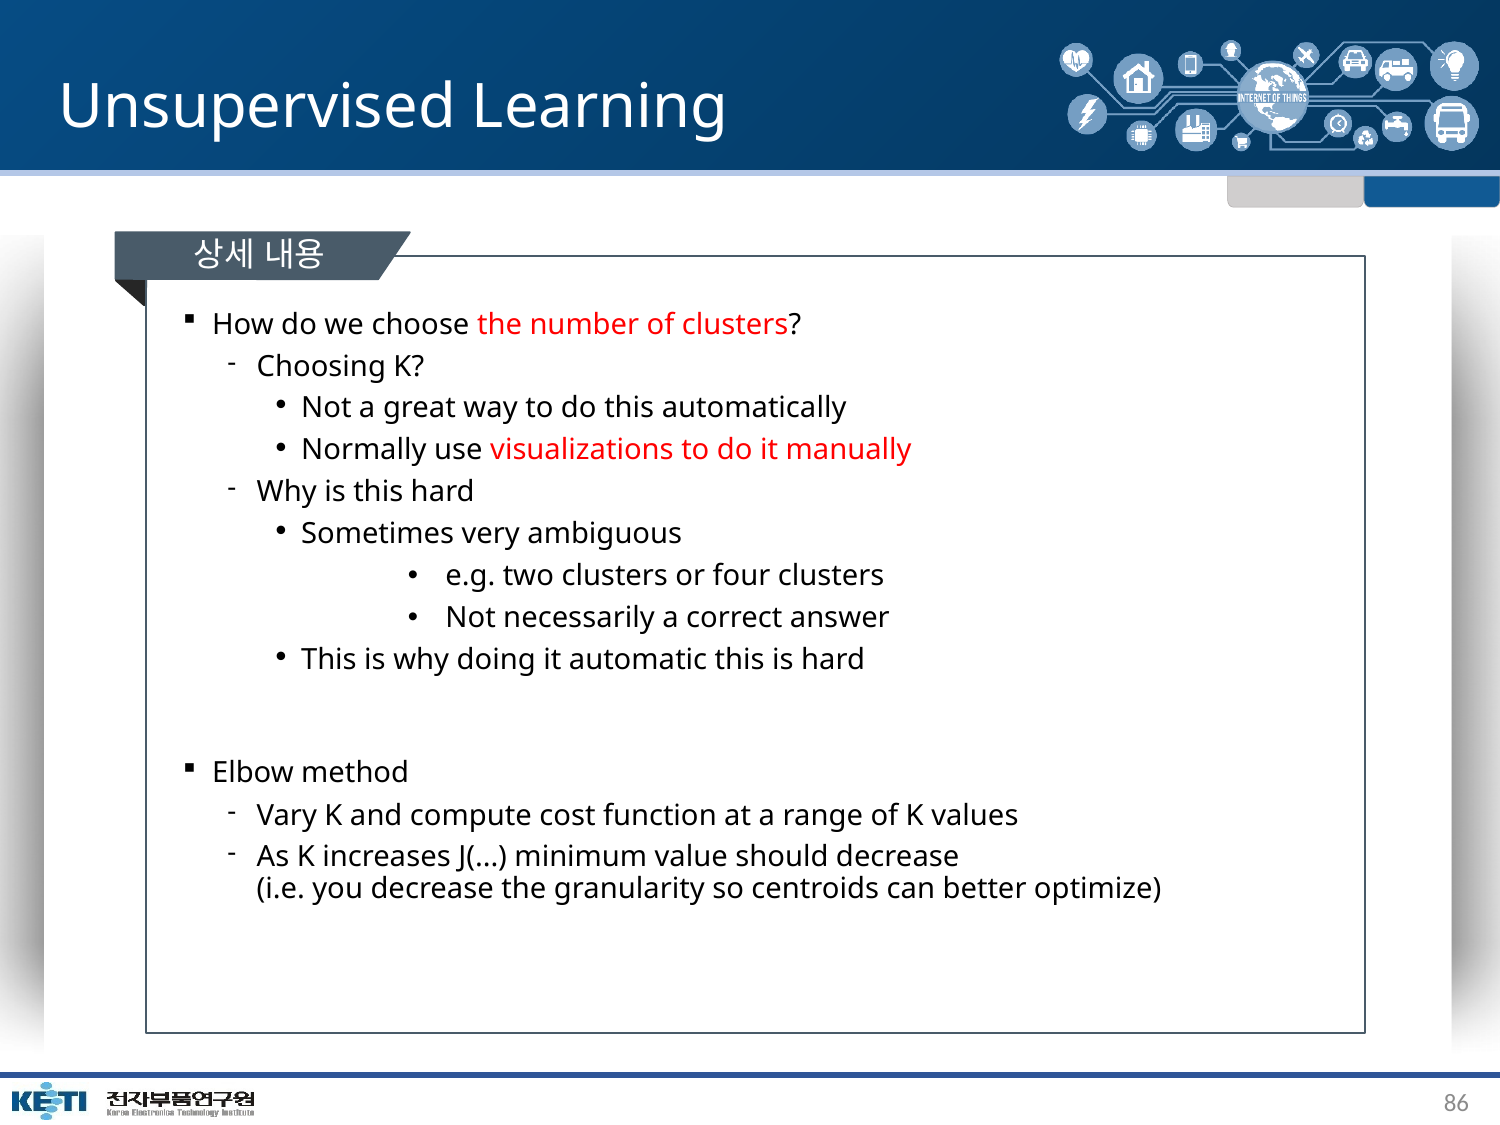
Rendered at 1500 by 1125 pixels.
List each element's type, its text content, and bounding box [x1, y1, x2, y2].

slide_number 86 [1146, 1088, 1485, 1114]
picture [12, 1082, 254, 1120]
title Unsupervised Learning [43, 66, 1052, 149]
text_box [115, 231, 1366, 1034]
